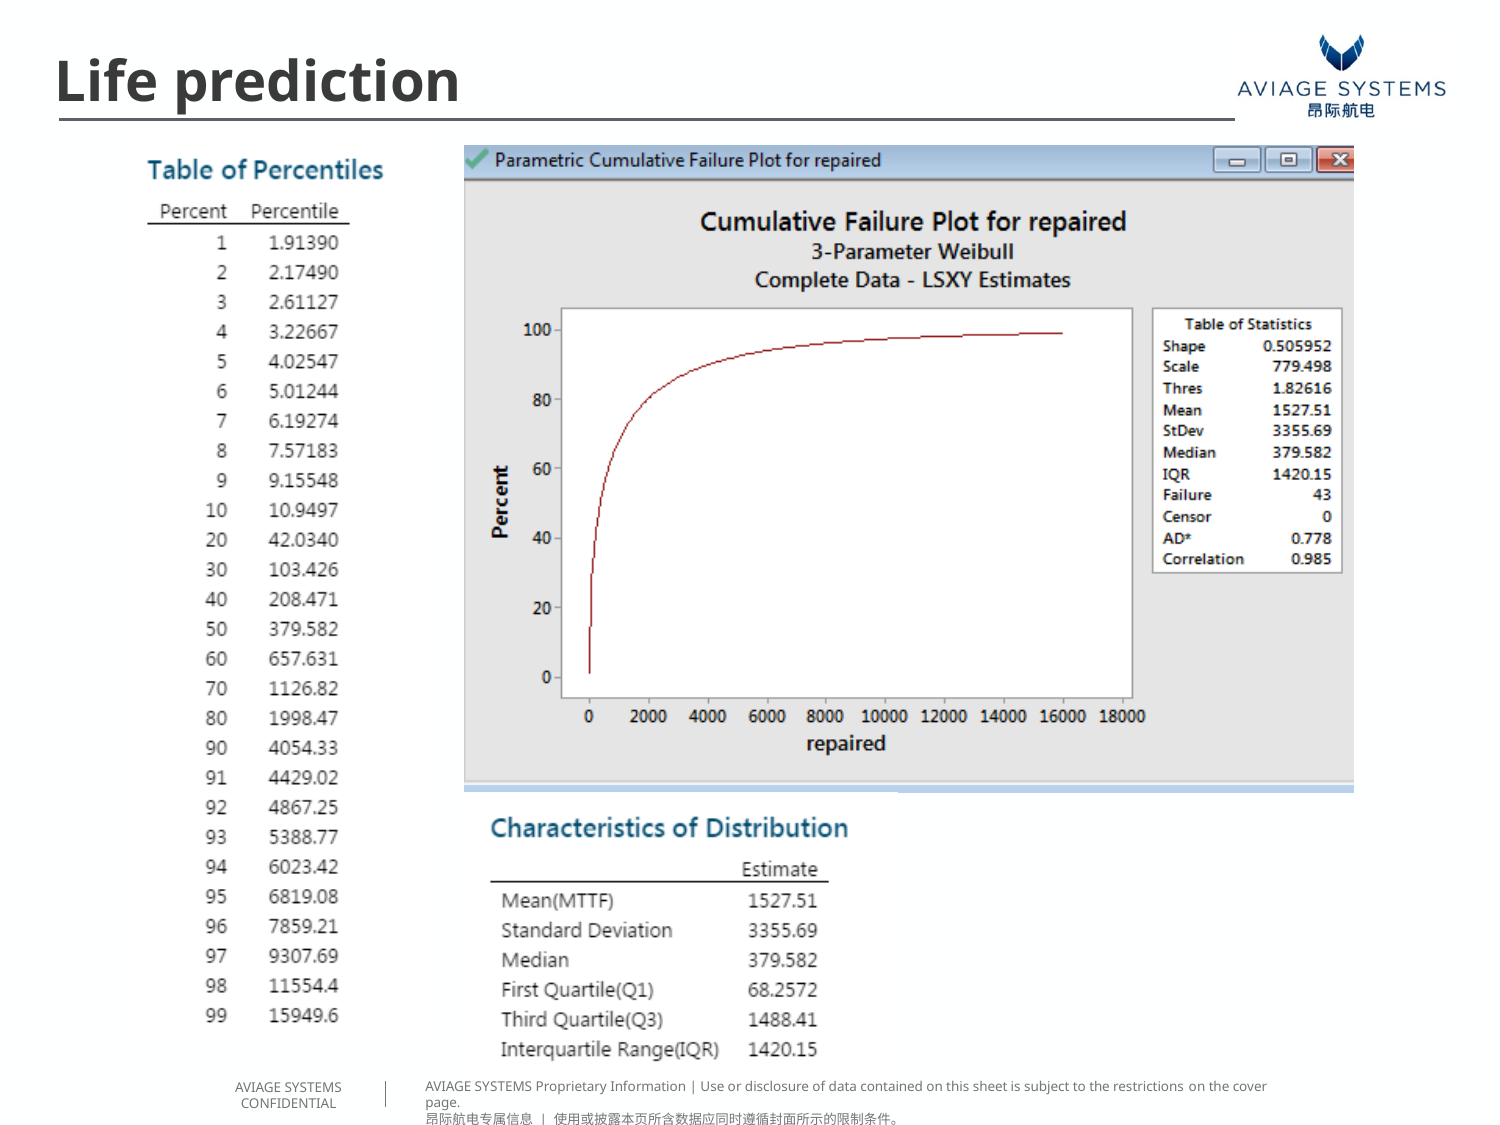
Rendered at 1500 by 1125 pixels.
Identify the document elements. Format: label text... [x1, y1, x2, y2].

picture [1236, 34, 1450, 120]
picture [464, 145, 1354, 1080]
title Life prediction [40, 43, 1195, 122]
picture [121, 134, 433, 1046]
